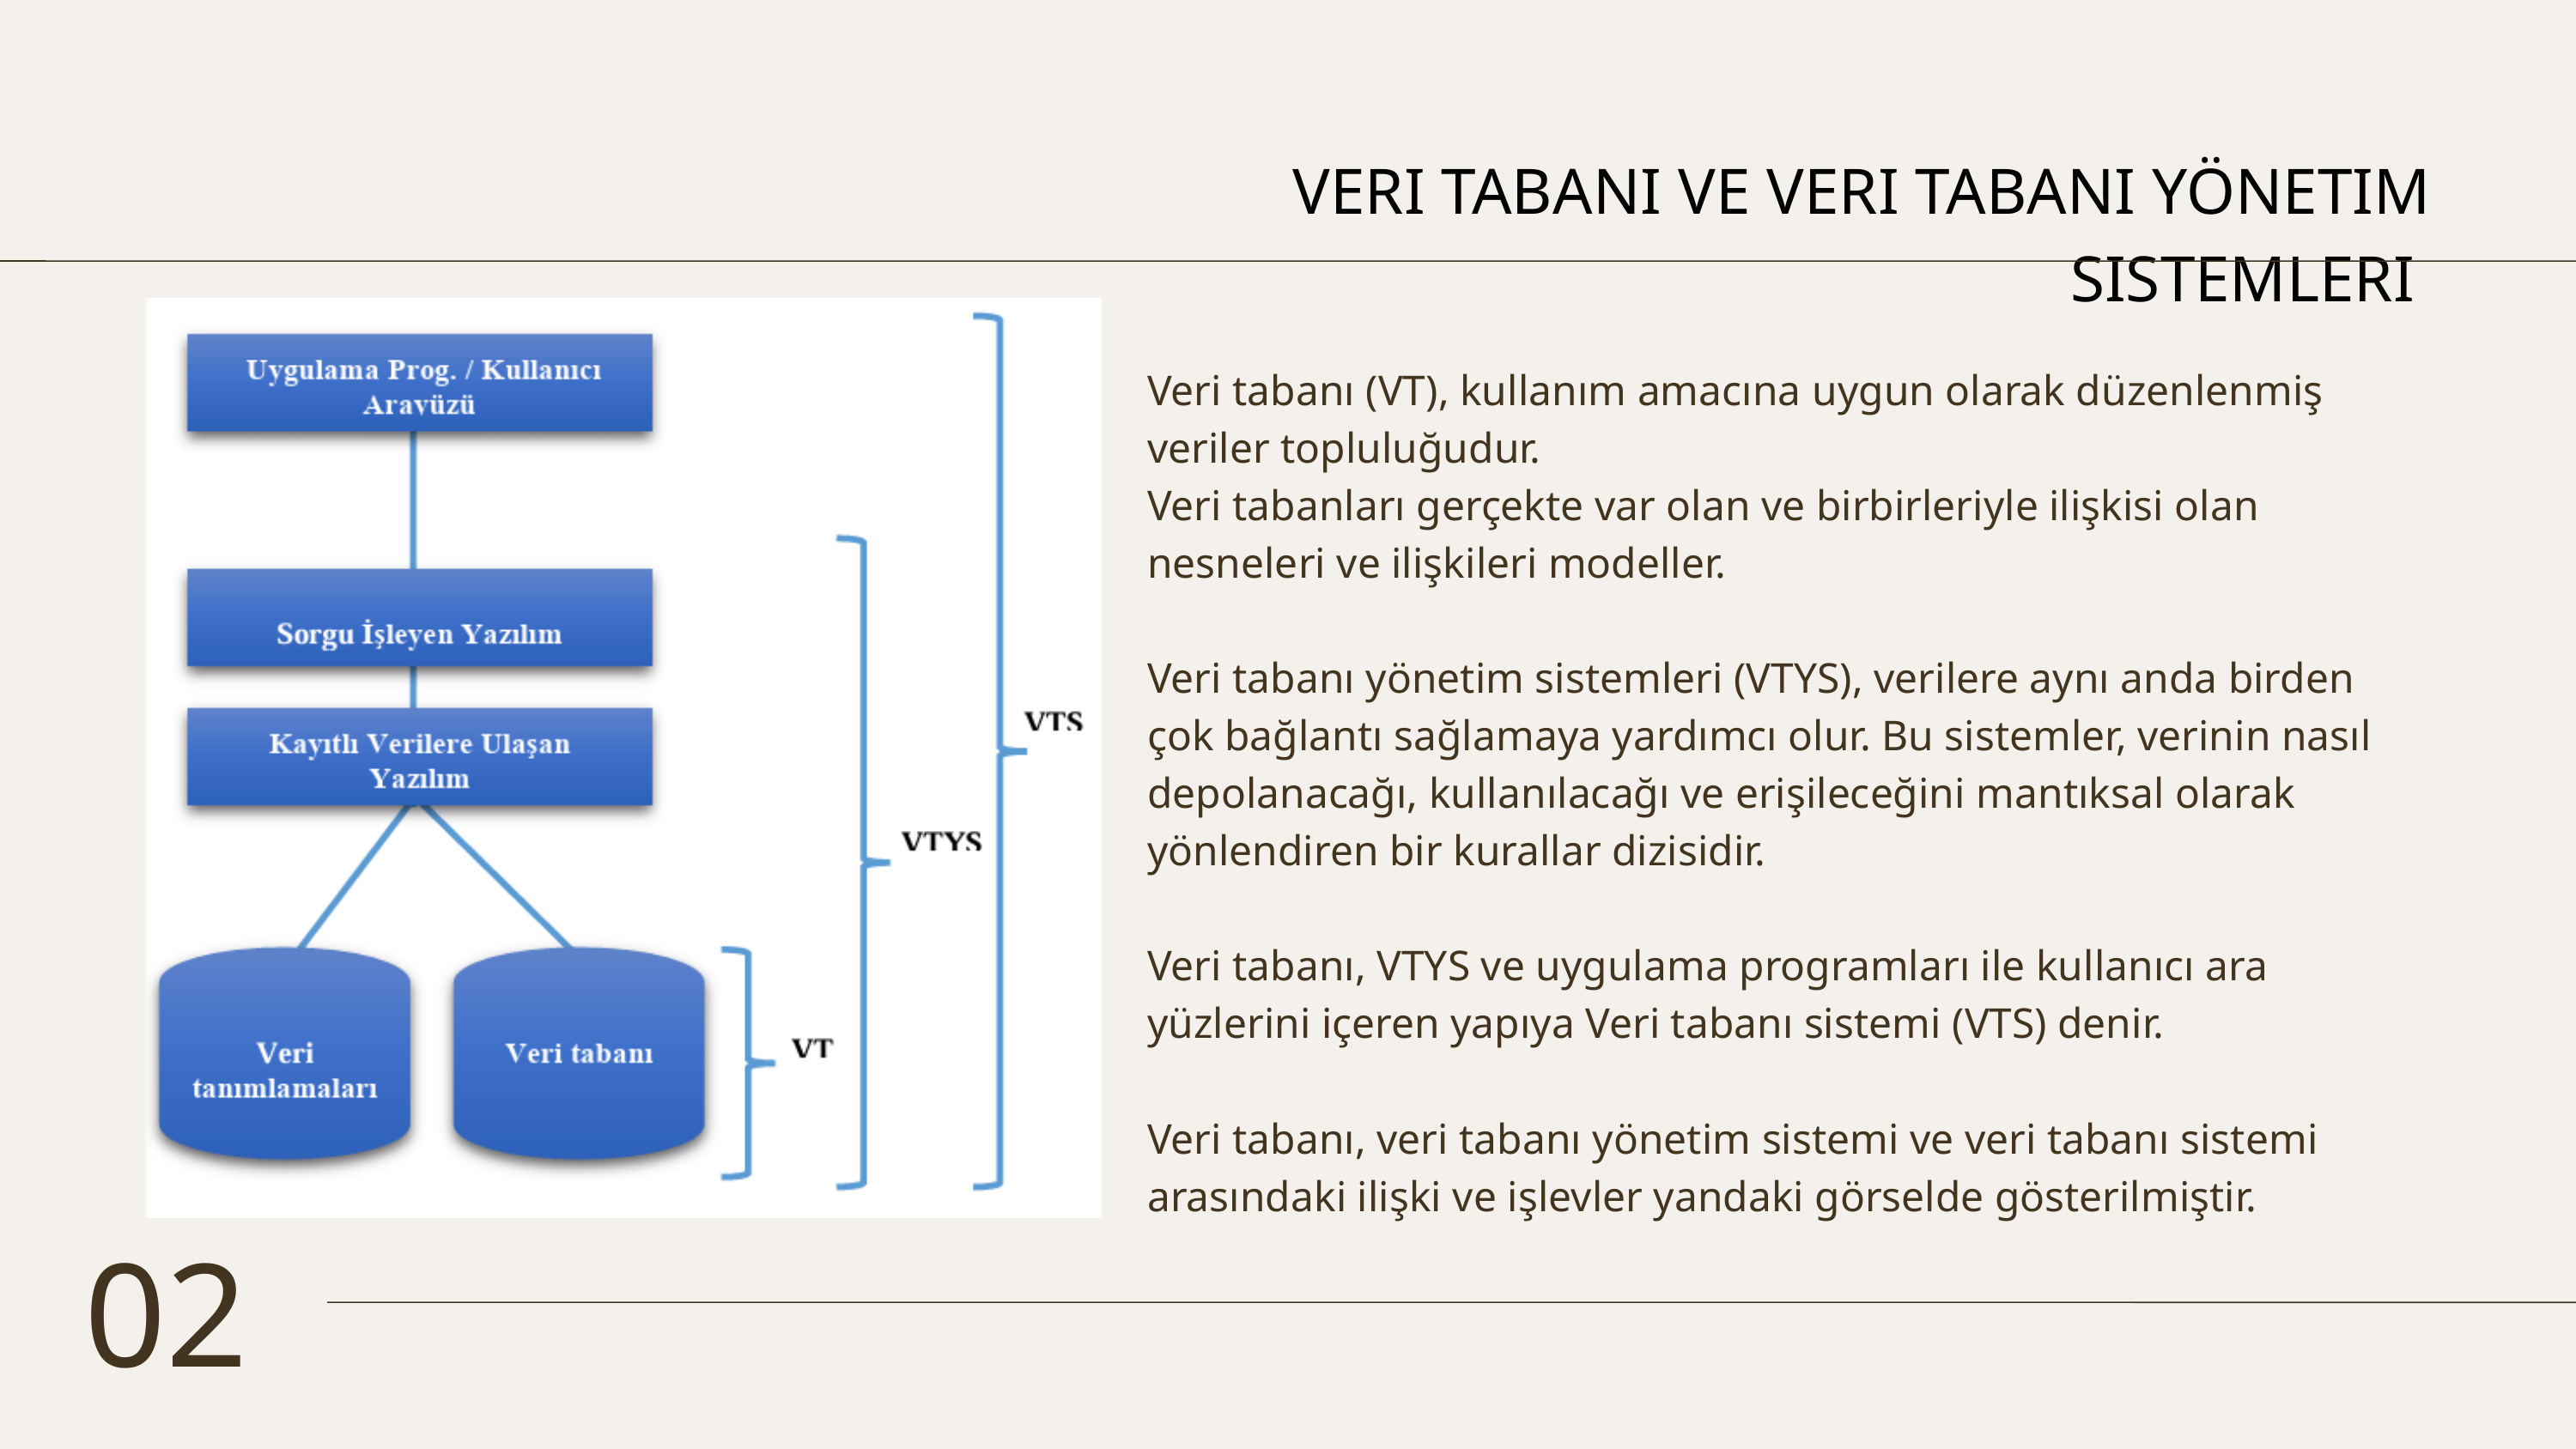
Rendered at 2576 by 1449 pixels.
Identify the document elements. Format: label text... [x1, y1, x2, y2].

text_box Veri tabanı (VT), kullanım amacına uygun olarak düzenlenmiş veriler topluluğudur. Veri tabanları gerçekte var olan ve birbirleriyle ilişkisi olan nesneleri ve ilişkileri modeller. Veri tabanı yönetim sistemleri (VTYS), verilere aynı anda birden çok bağlantı sağlamaya yardımcı olur. Bu sistemler, verinin nasıl depolanacağı, kullanılacağı ve erişileceğini mantıksal olarak yönlendiren bir kurallar dizisidir. Veri tabanı, VTYS ve uygulama programları ile kullanıcı ara yüzlerini içeren yapıya Veri tabanı sistemi (VTS) denir. Veri tabanı, veri tabanı yönetim sistemi ve veri tabanı sistemi arasındaki ilişki ve işlevler yandaki görselde gösterilmiştir. [1147, 355, 2432, 1220]
text_box [144, 298, 1103, 1218]
text_box VERI TABANI VE VERI TABANI YÖNETIM SISTEMLERI [957, 139, 2432, 261]
text_box VERI TABANI VE VERI TABANI YÖNETIM SISTEMLERI [957, 262, 2432, 315]
text_box 02 [68, 1195, 265, 1396]
